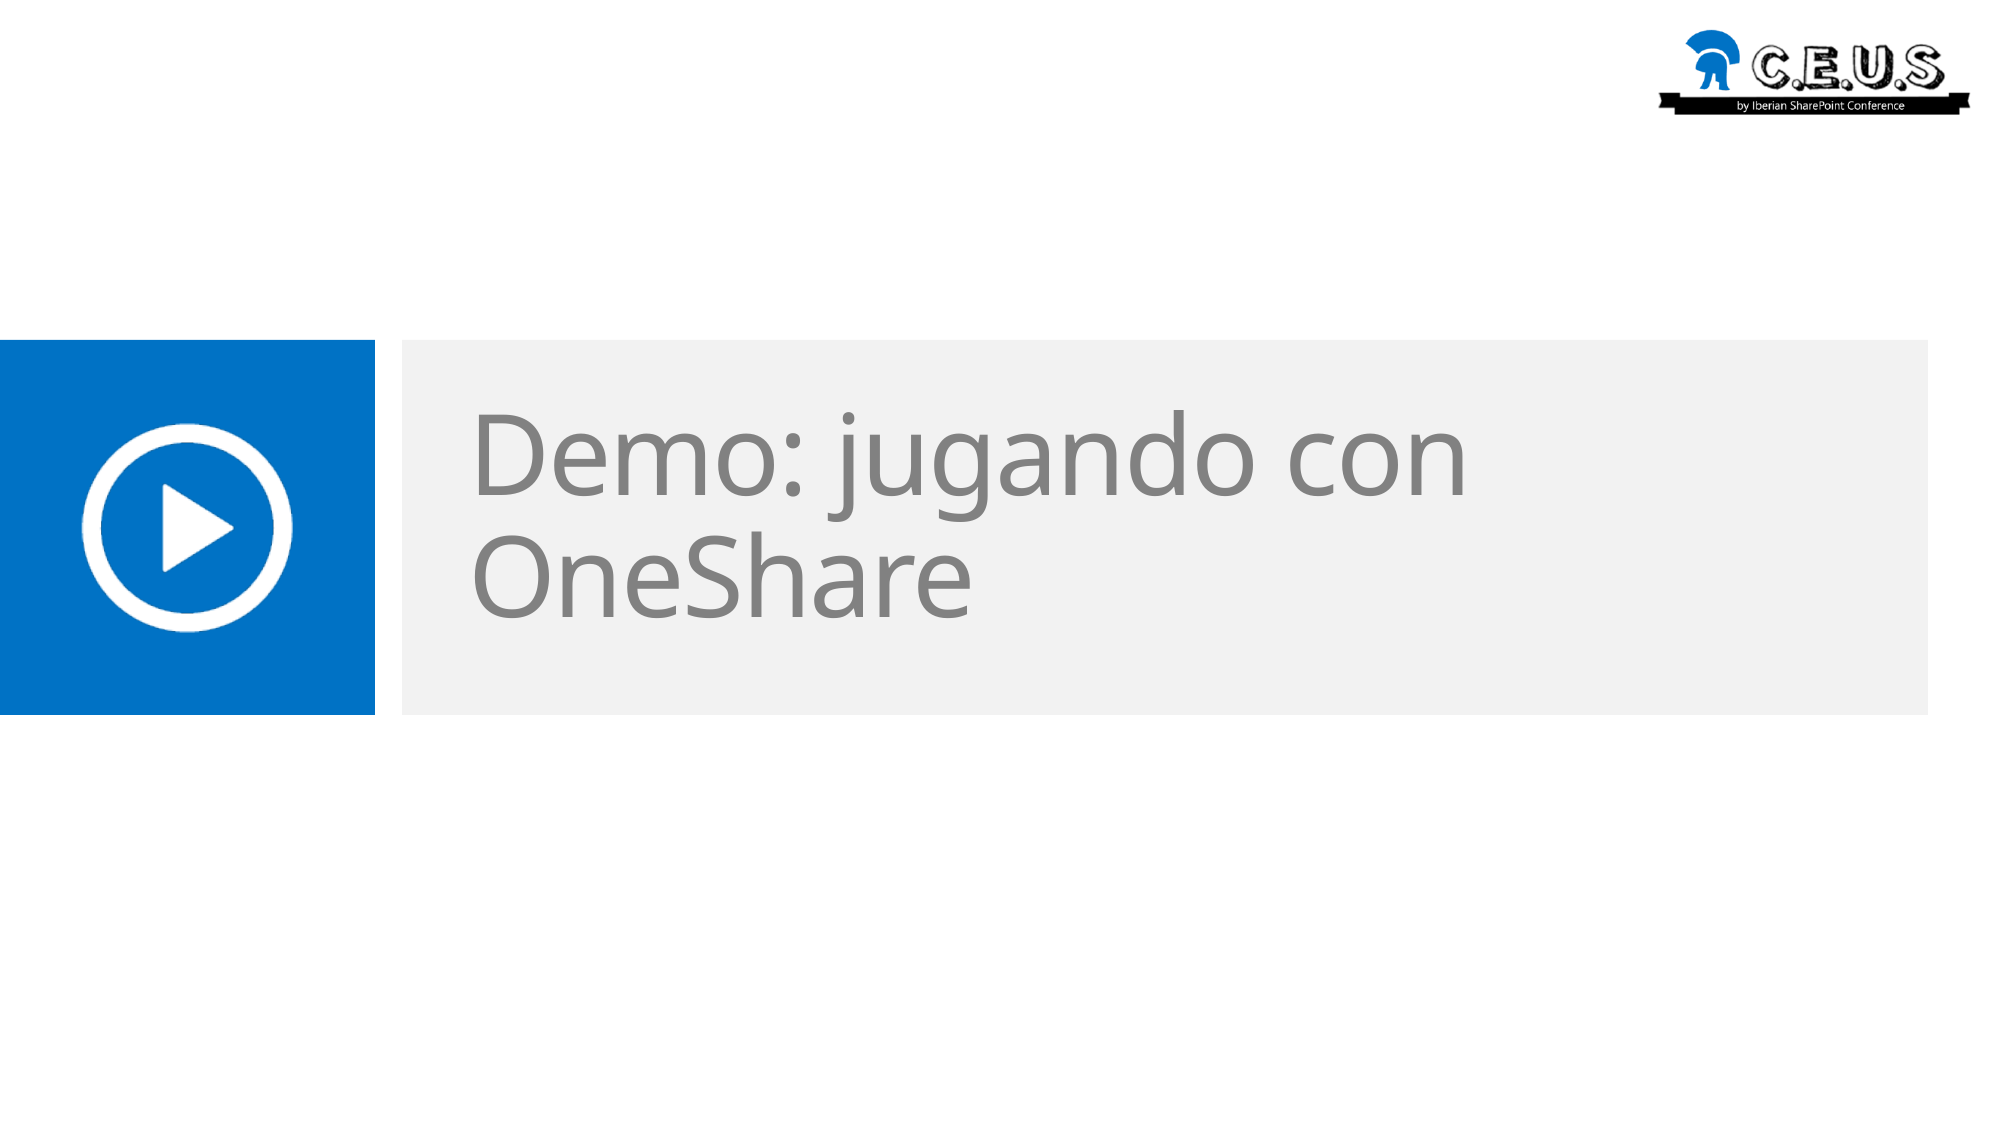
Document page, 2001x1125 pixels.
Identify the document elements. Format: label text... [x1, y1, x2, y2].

picture [79, 419, 296, 636]
title Demo: jugando con OneShare [453, 432, 1870, 609]
picture [1648, 18, 1977, 128]
